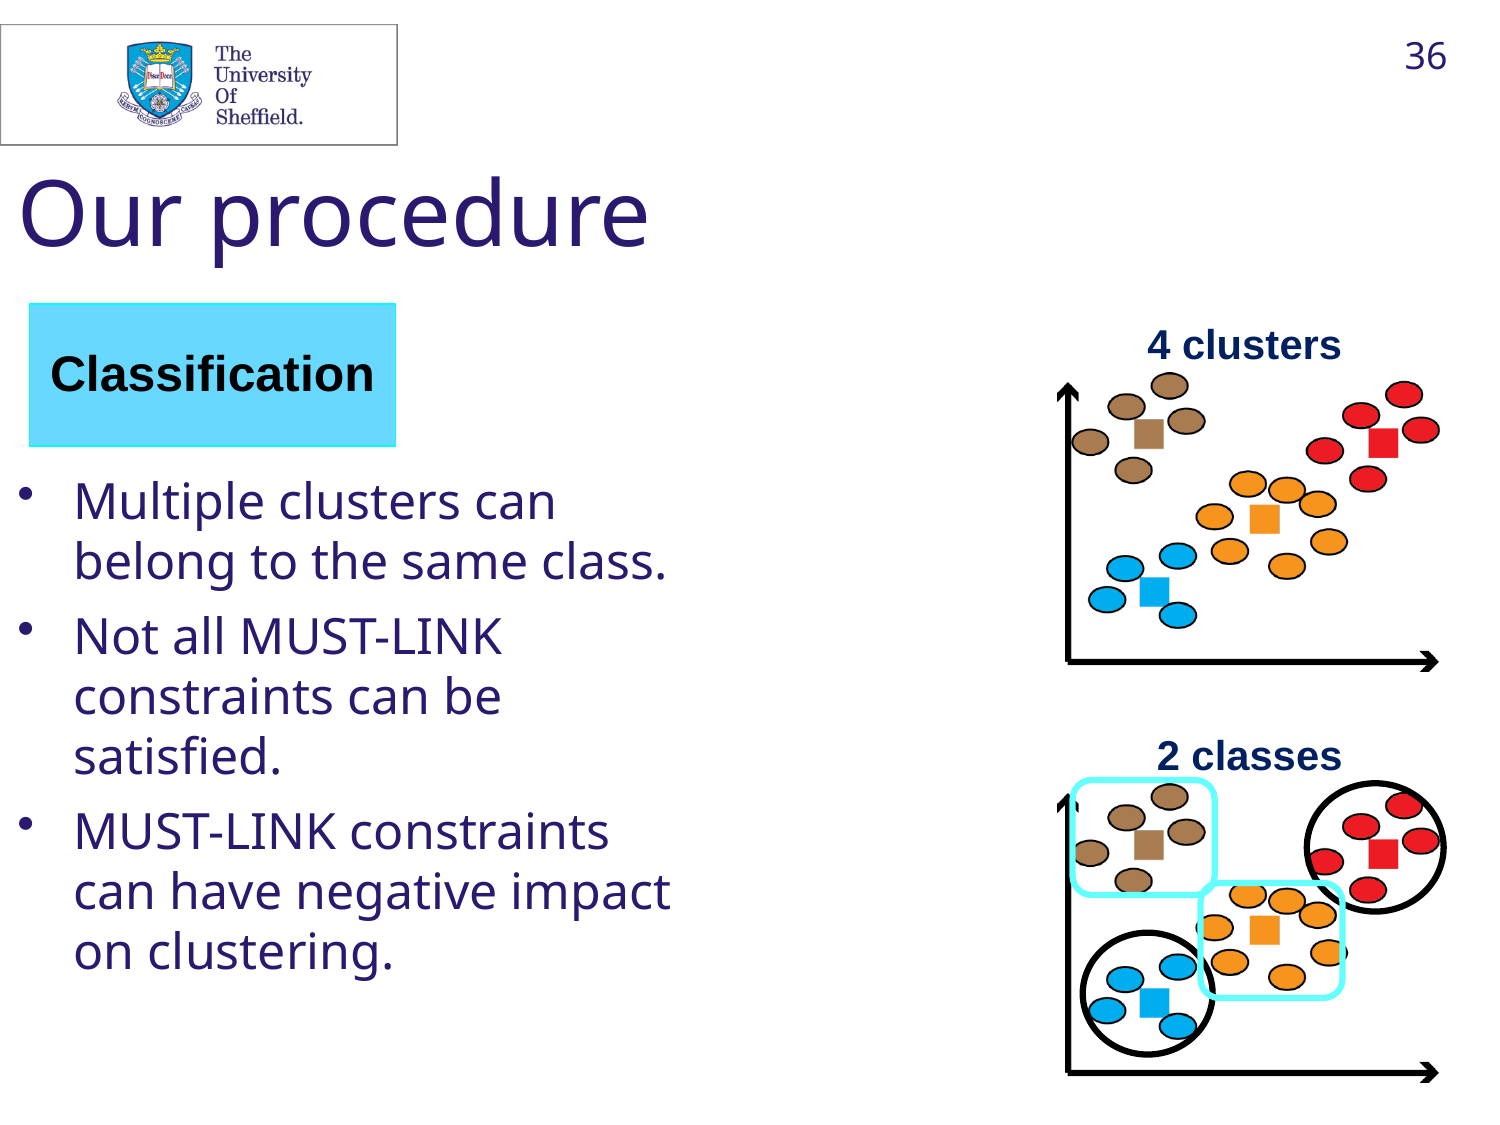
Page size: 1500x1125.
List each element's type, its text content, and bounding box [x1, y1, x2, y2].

text_box [1340, 1008, 1499, 1123]
slide_number 36 [1149, 24, 1463, 101]
text_box Multiple clusters can belong to the same class. Not all MUST-LINK constraints can be satisfied. MUST-LINK constraints can have negative impact on clustering. [2, 462, 703, 941]
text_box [1056, 310, 1440, 672]
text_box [1056, 720, 1444, 1083]
title Our procedure [2, 165, 1353, 291]
picture [0, 24, 398, 146]
text_box Classification [29, 304, 396, 446]
